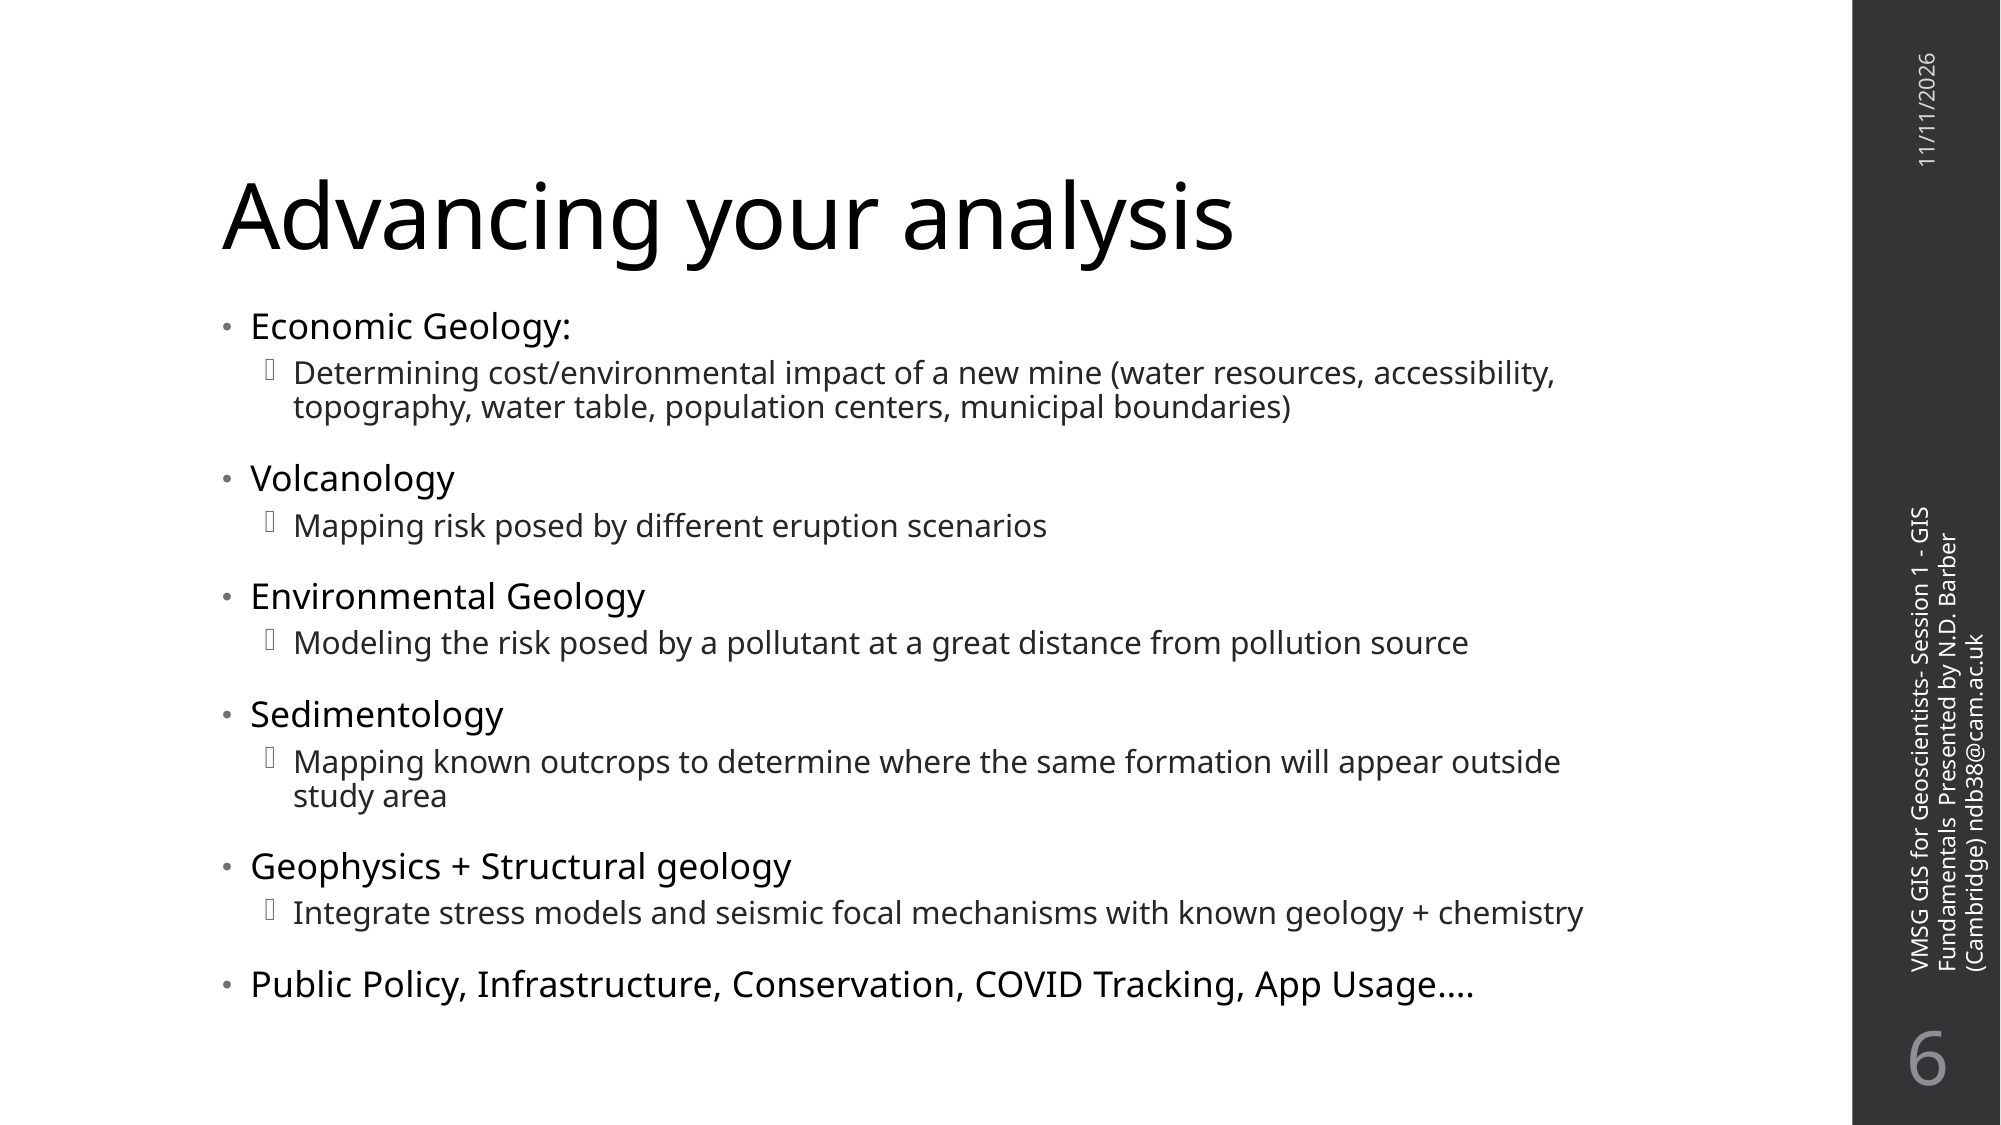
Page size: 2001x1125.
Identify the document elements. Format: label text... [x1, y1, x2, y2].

slide_number 5 [1852, 1012, 2000, 1110]
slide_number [1897, 37, 1958, 351]
list Economic Geology: Determining cost/environmental impact of a new mine (water resources, accessibility, topography, water table, population centers, municipal boundaries) Volcanology Mapping risk posed by different eruption scenarios Environmental Geology Modeling the risk posed by a pollutant at a great distance from pollution source Sedimentology Mapping known outcrops to determine where the same formation will appear outside study area Geophysics + Structural geology Integrate stress models and seismic focal mechanisms with known geology + chemistry Public Policy, Infrastructure, Conservation, COVID Tracking, App Usage…. [206, 299, 1617, 1014]
title Advancing your analysis [206, 60, 1797, 278]
footer VMSG GIS for Geoscientists- Session 1 - GIS Fundamentals Presented by N.D. Barber (Cambridge) ndb38@cam.ac.uk [1897, 400, 1958, 988]
